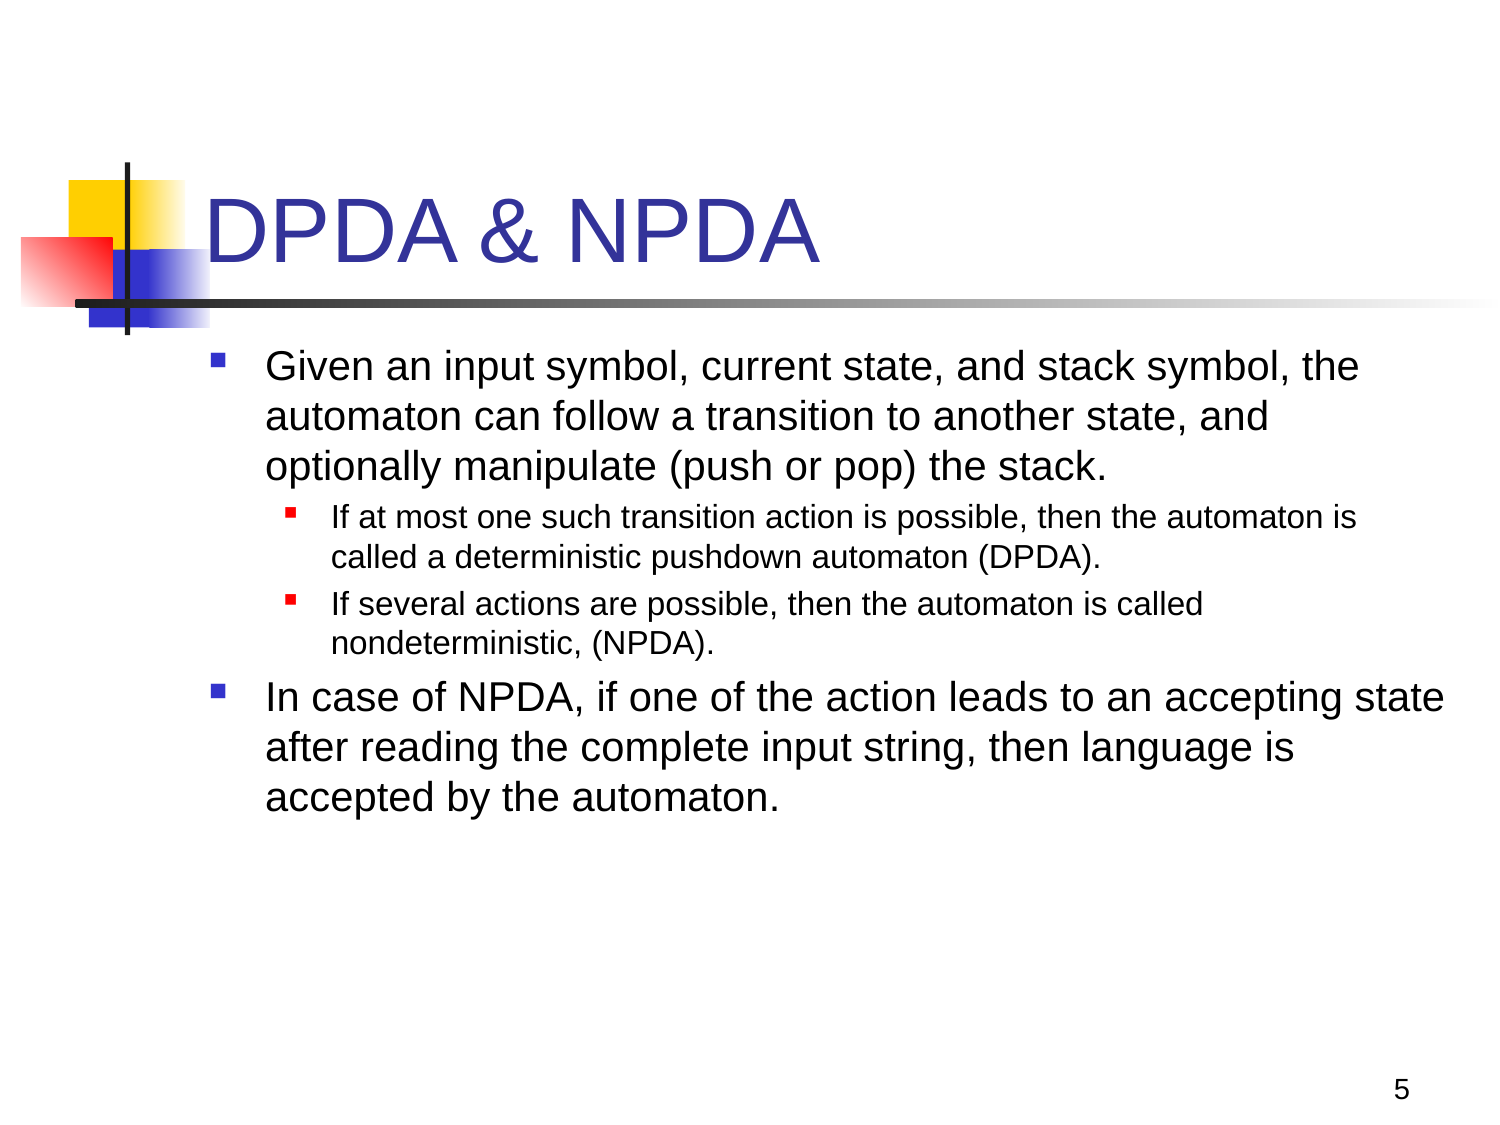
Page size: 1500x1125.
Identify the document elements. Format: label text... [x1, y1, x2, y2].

list Given an input symbol, current state, and stack symbol, the automaton can follow a transition to another state, and optionally manipulate (push or pop) the stack. If at most one such transition action is possible, then the automaton is called a deterministic pushdown automaton (DPDA). If several actions are possible, then the automaton is called nondeterministic, (NPDA). In case of NPDA, if one of the action leads to an accepting state after reading the complete input string, then language is accepted by the automaton. [193, 330, 1470, 1007]
title DPDA & NPDA [188, 101, 1468, 289]
slide_number 5 [1112, 1037, 1426, 1113]
